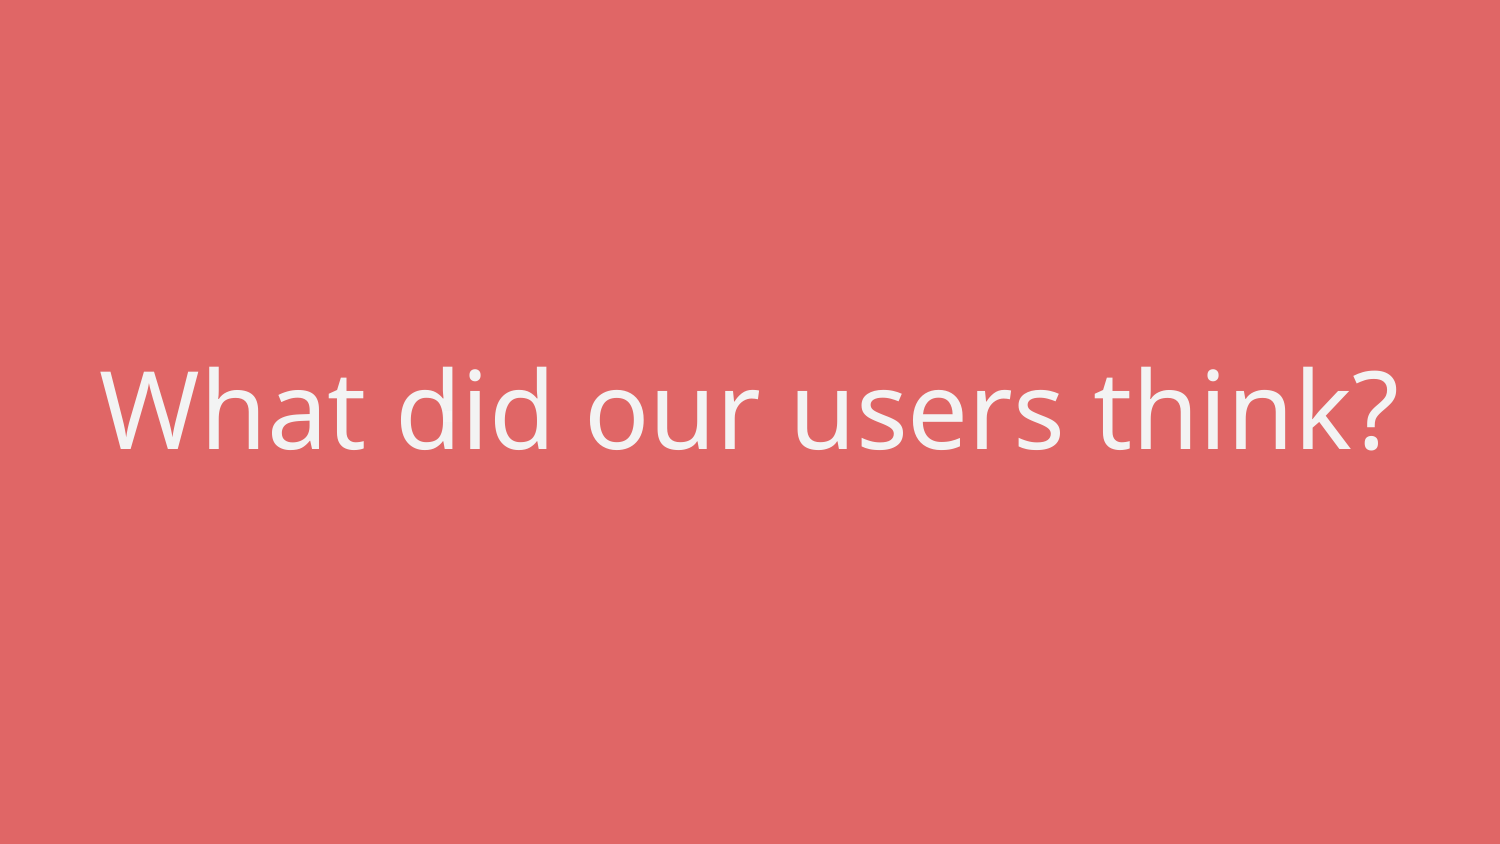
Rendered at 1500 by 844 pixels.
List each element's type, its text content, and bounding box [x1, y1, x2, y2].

picture [443, 411, 452, 423]
title What did our users think? [51, 318, 1449, 487]
